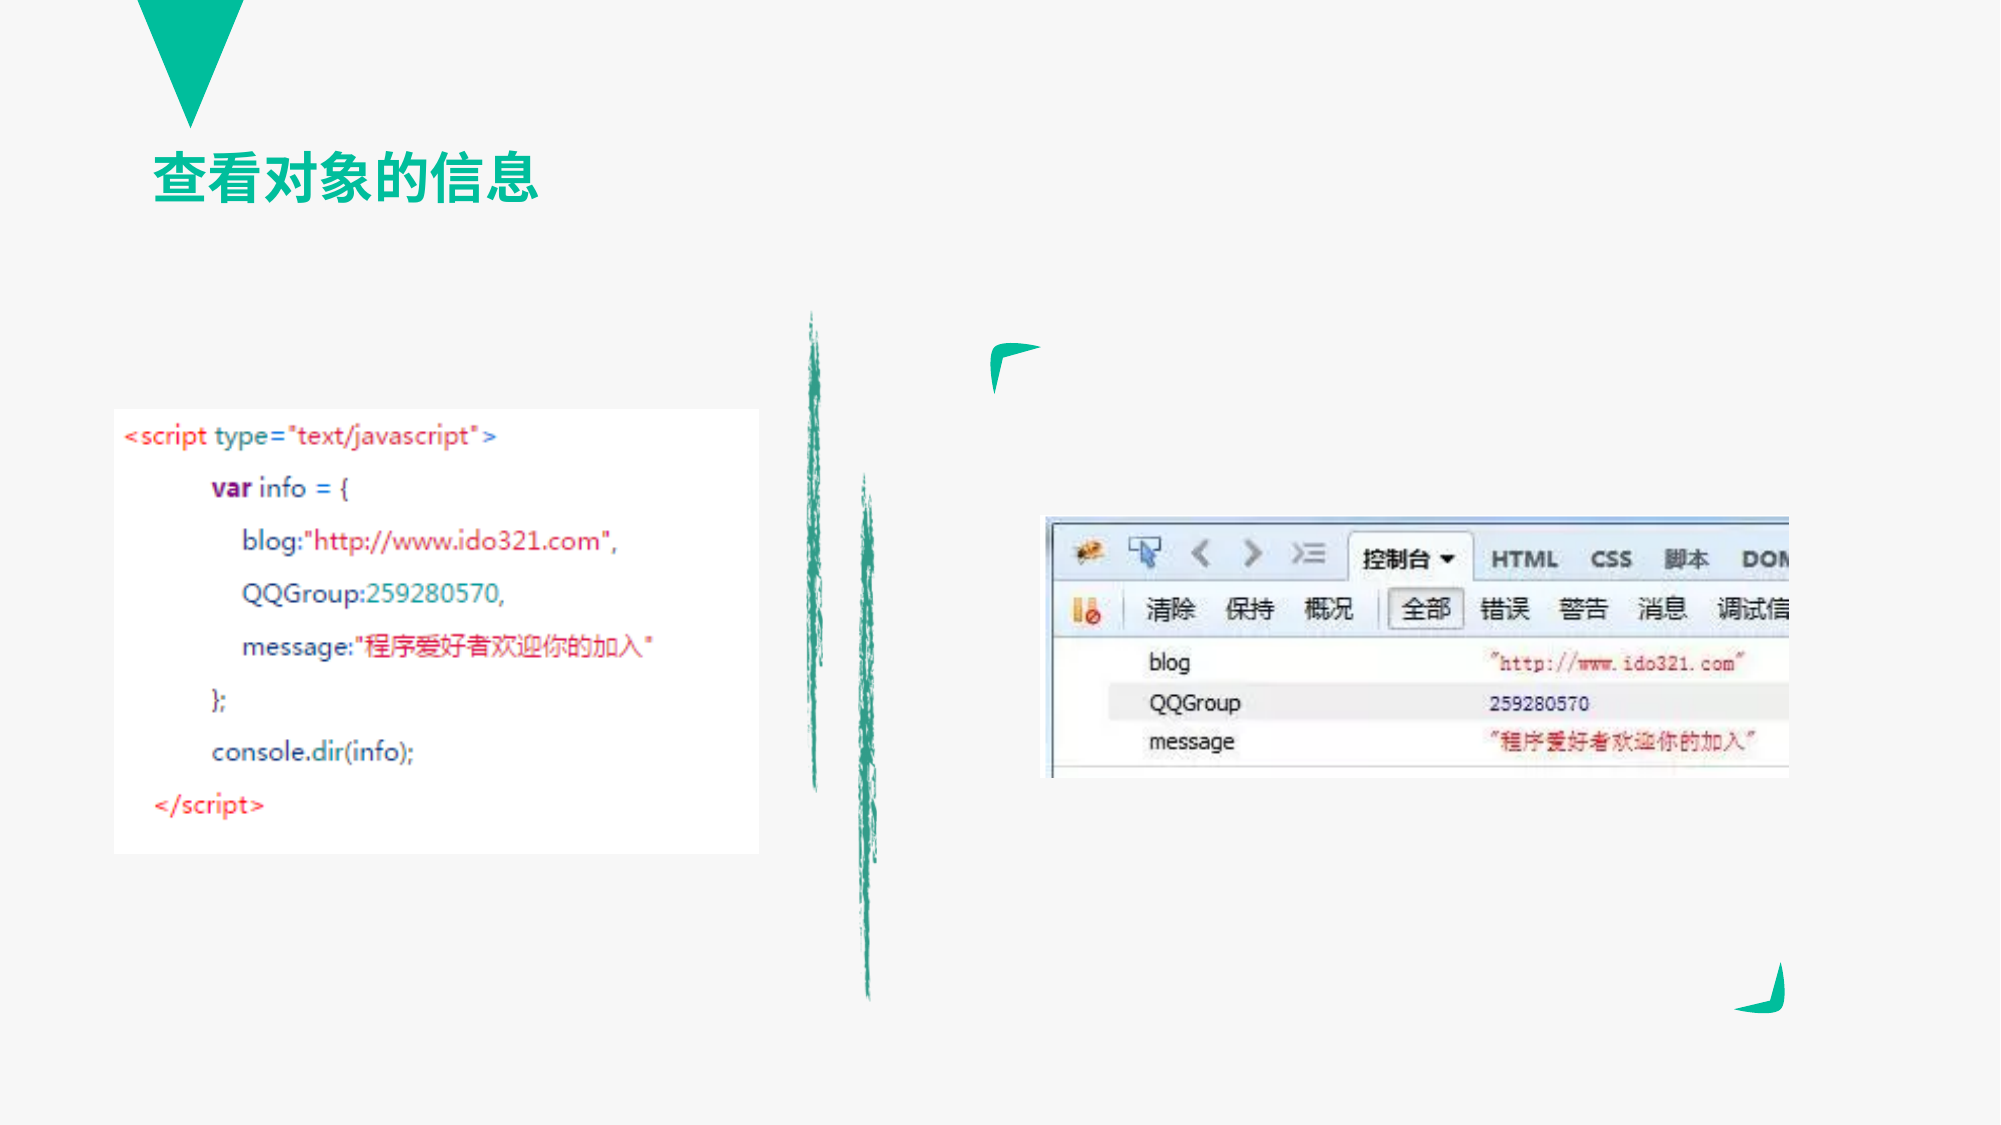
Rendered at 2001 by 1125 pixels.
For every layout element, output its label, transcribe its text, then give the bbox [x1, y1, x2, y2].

picture [1040, 515, 1789, 778]
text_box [806, 310, 1785, 1014]
picture [114, 409, 759, 854]
title 查看对象的信息 [137, 143, 1863, 285]
